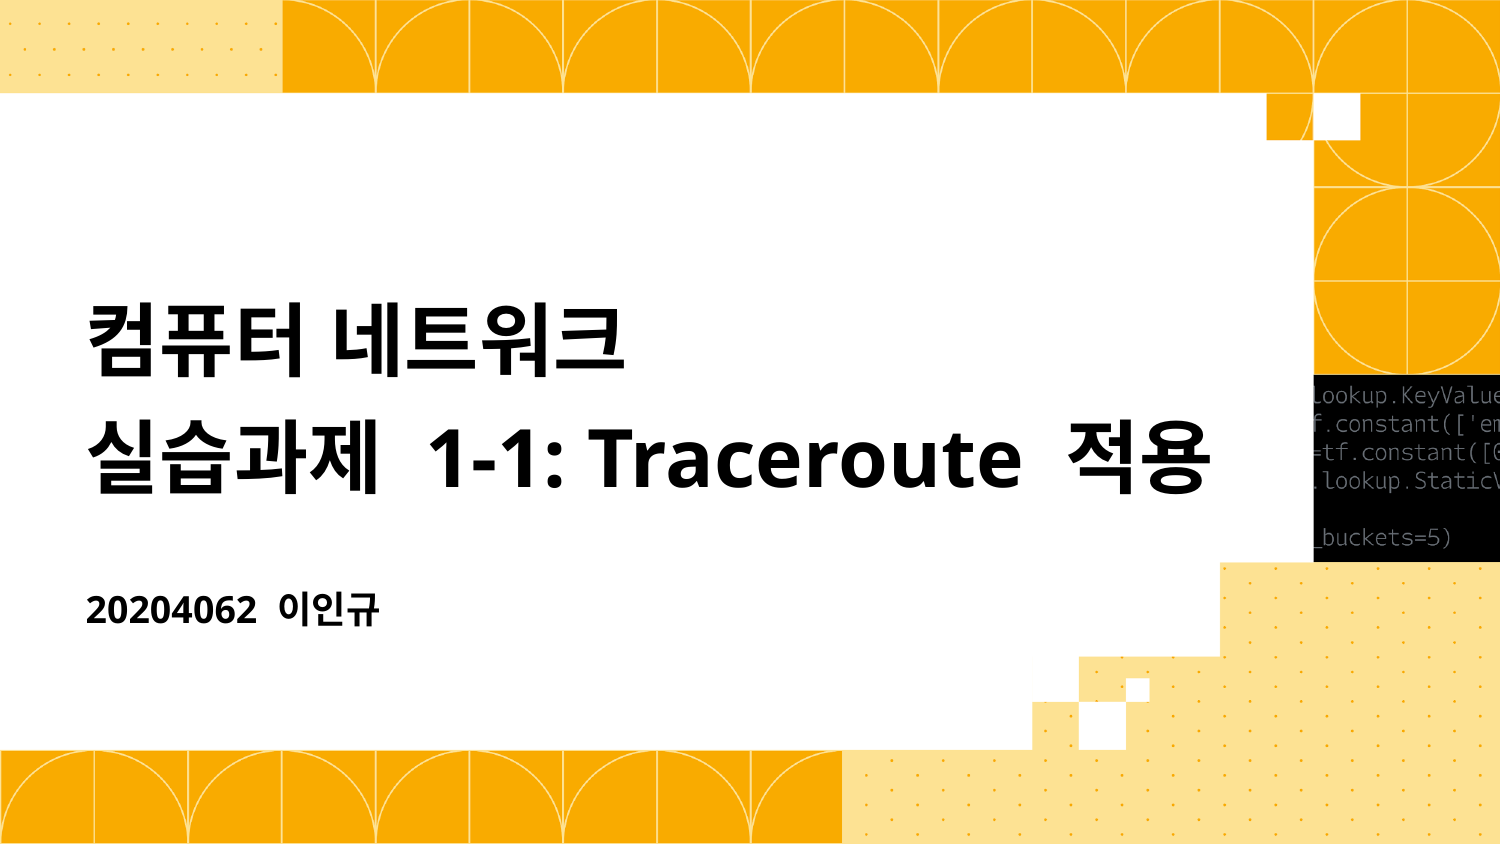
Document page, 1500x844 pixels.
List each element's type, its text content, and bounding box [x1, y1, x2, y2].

title 컴퓨터 네트워크 실습과제 1-1: Traceroute 적용 [70, 259, 1261, 529]
text_box 20204062 이인규 [70, 528, 995, 686]
picture [0, 0, 1500, 844]
